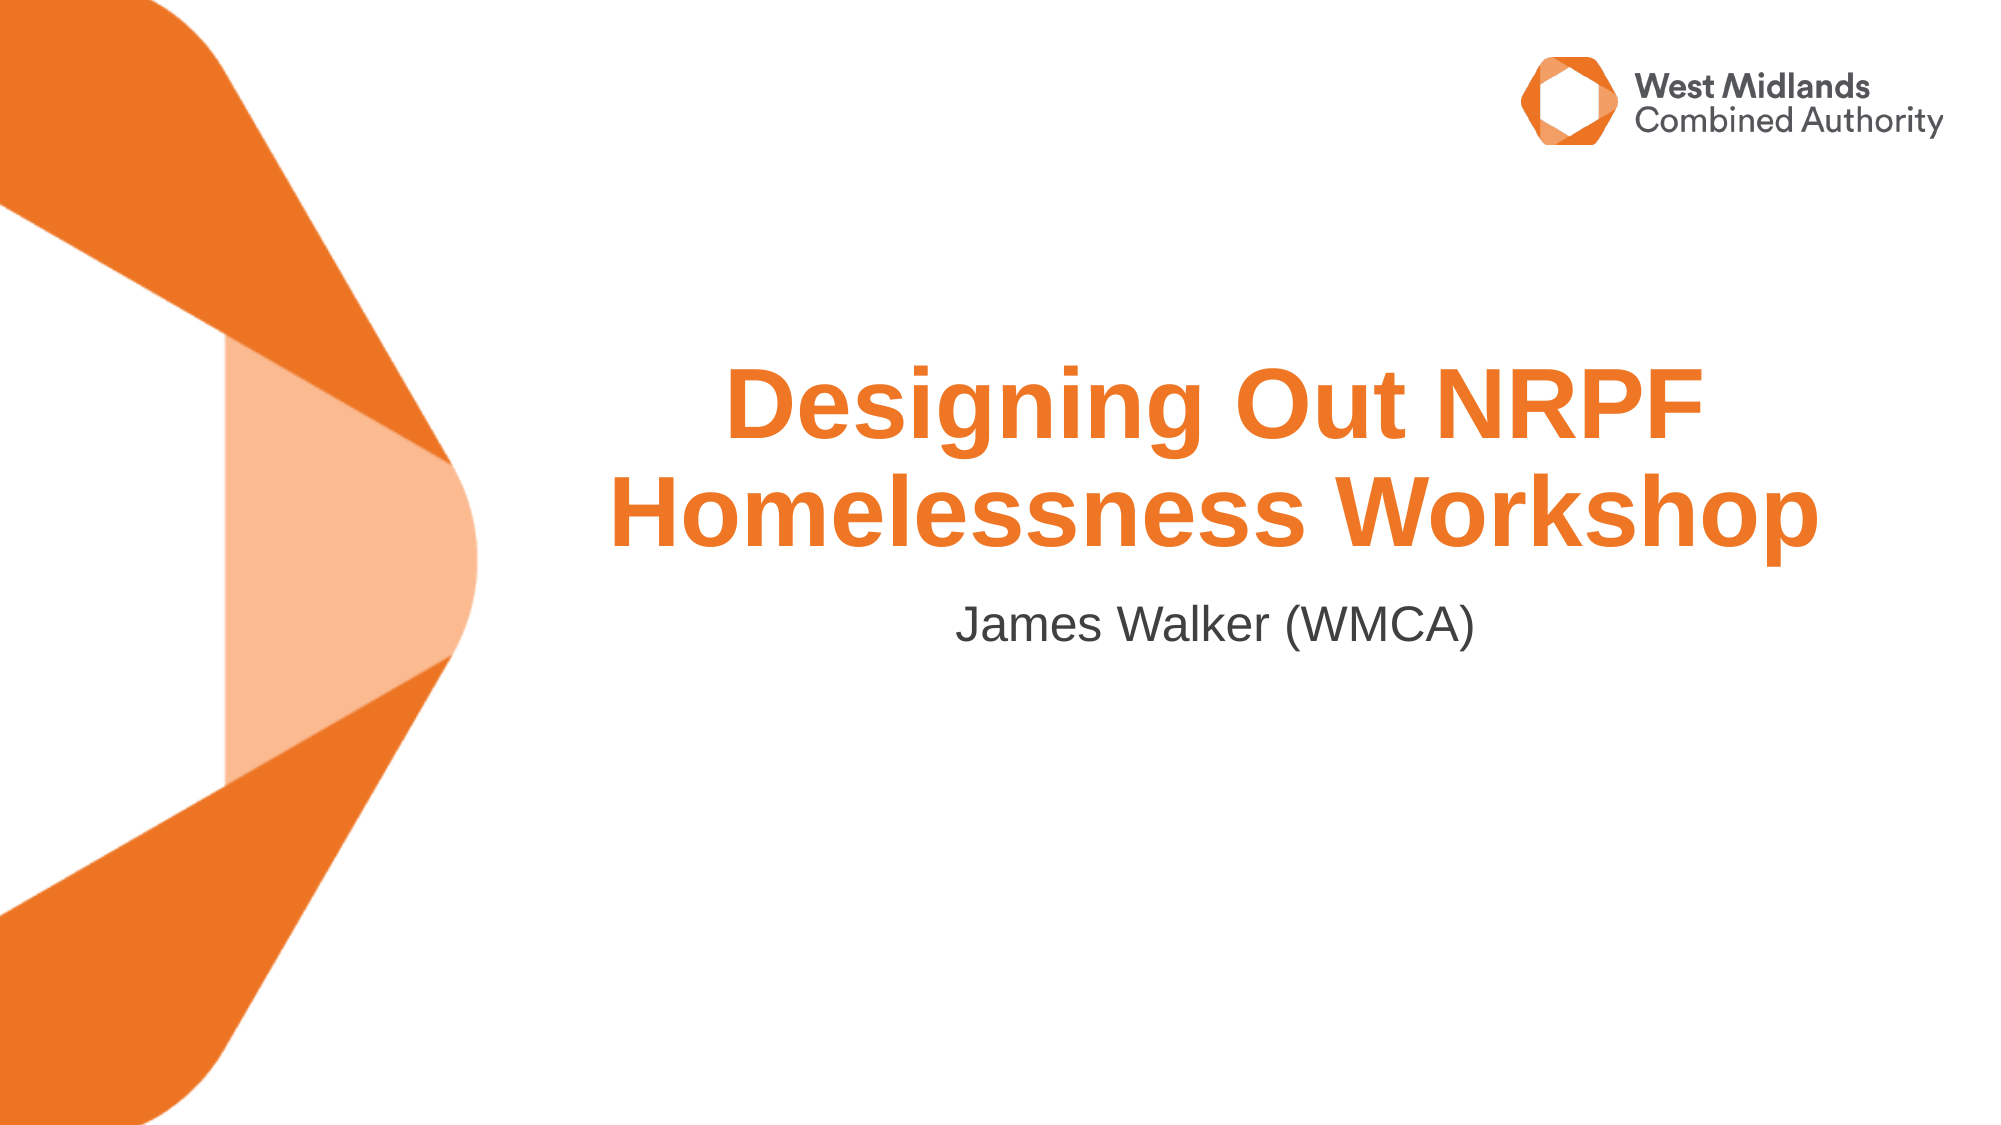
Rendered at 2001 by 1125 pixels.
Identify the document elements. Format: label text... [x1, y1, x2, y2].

subtitle James Walker (WMCA) [488, 590, 1944, 863]
picture [0, 0, 663, 1125]
title Designing Out NRPF Homelessness Workshop [488, 184, 1944, 576]
